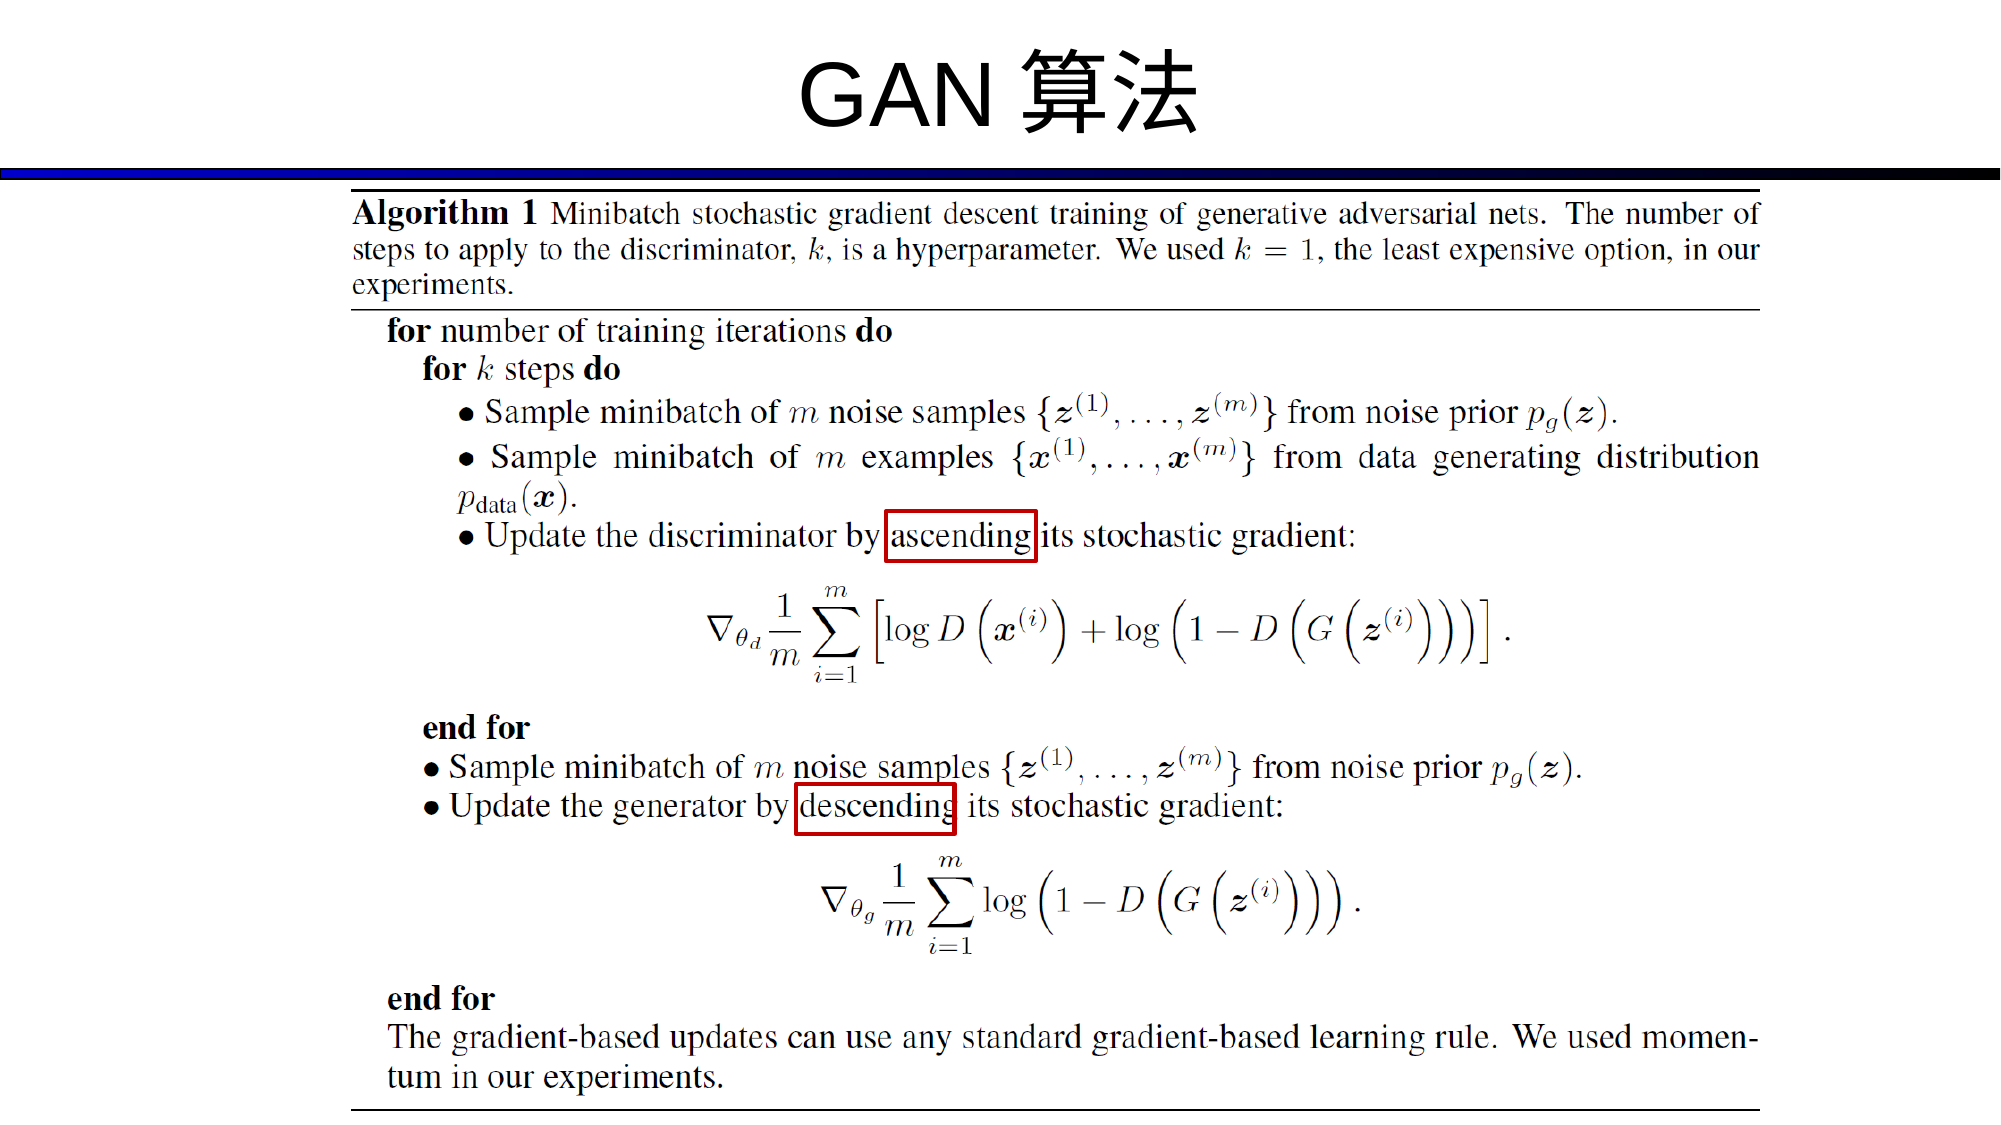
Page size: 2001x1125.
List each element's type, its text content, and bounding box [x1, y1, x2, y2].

title GAN算法 [0, 0, 2000, 184]
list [346, 182, 1765, 1114]
